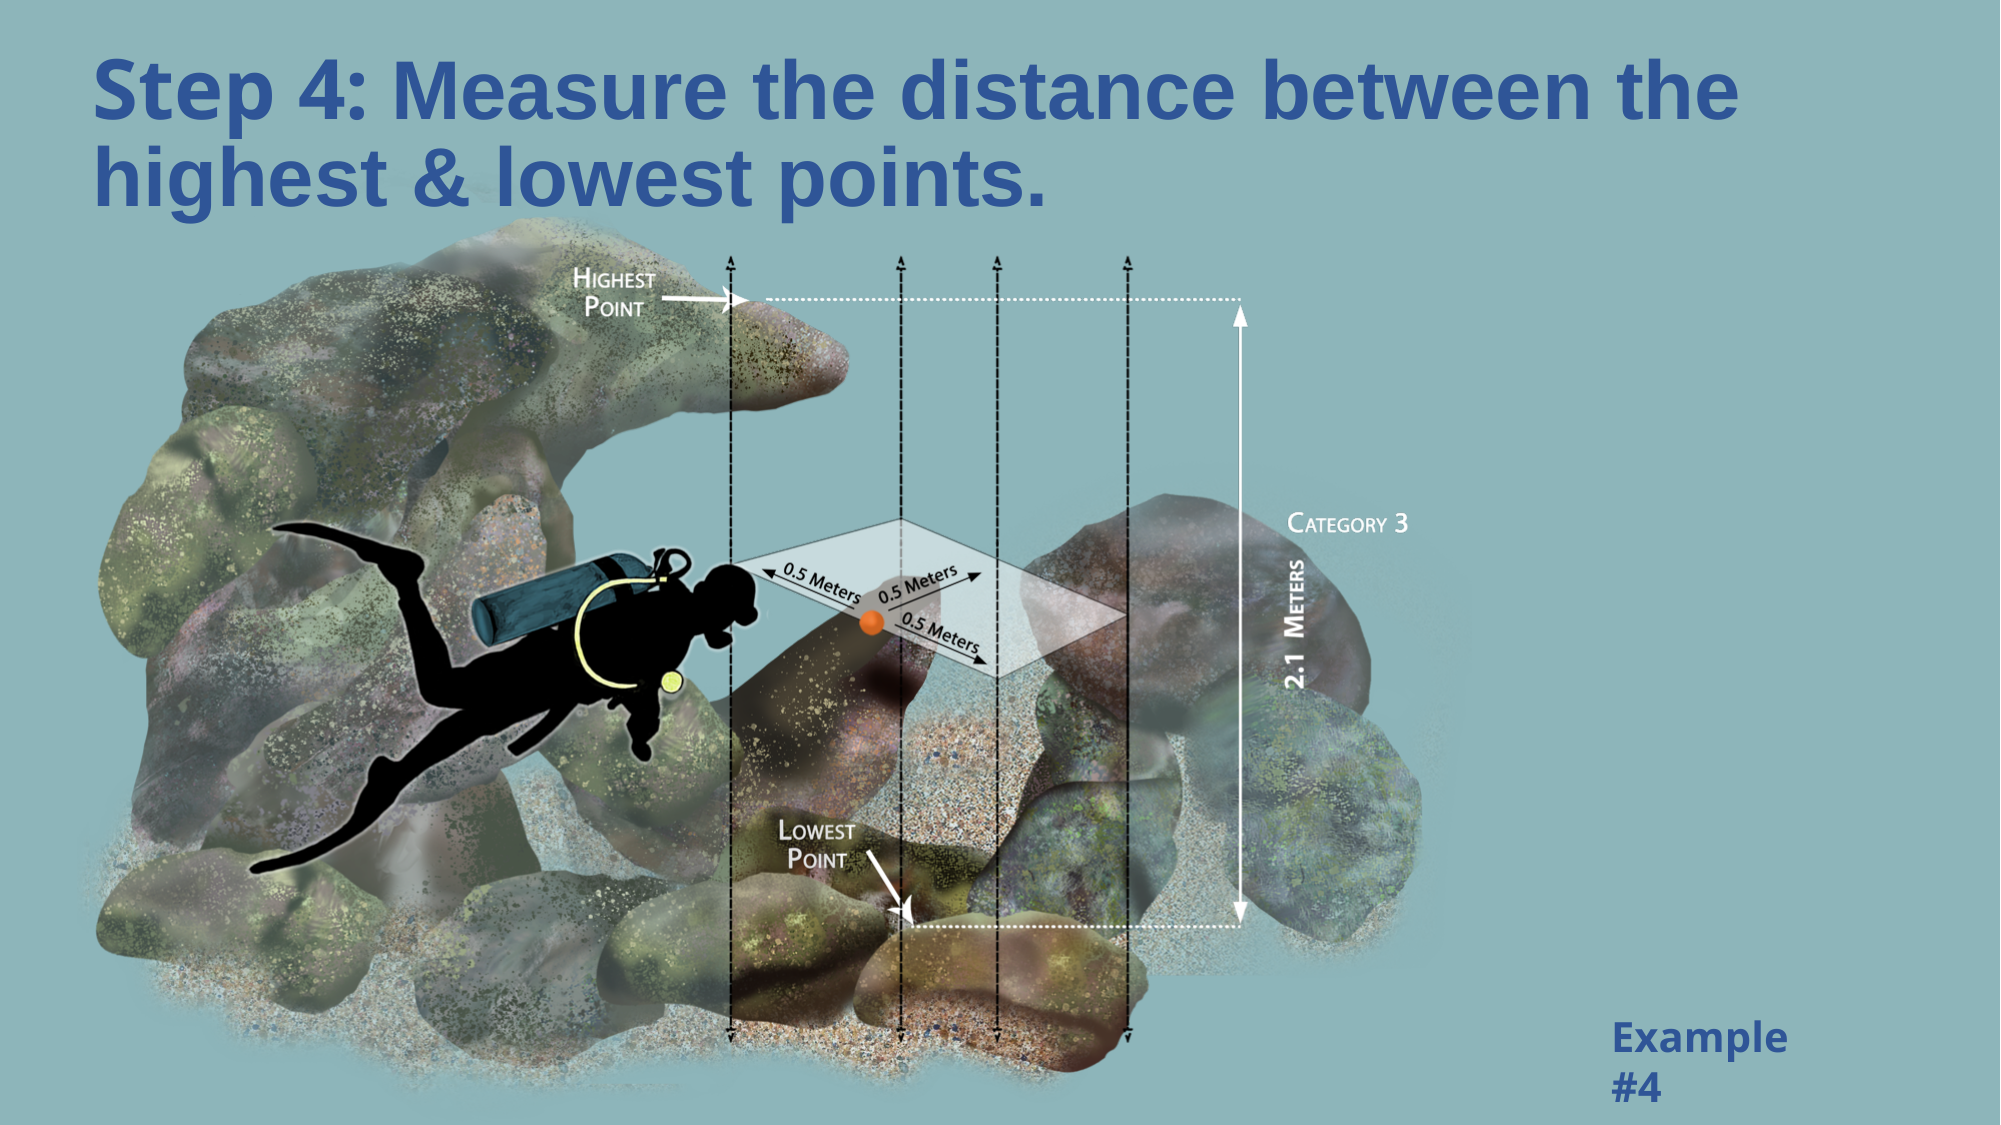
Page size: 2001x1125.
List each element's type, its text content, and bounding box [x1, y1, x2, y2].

text_box Step 4: Measure the distance between the highest & lowest points. [77, 41, 2000, 231]
picture [77, 167, 1472, 1125]
text_box Example #4 [1596, 1003, 1864, 1119]
